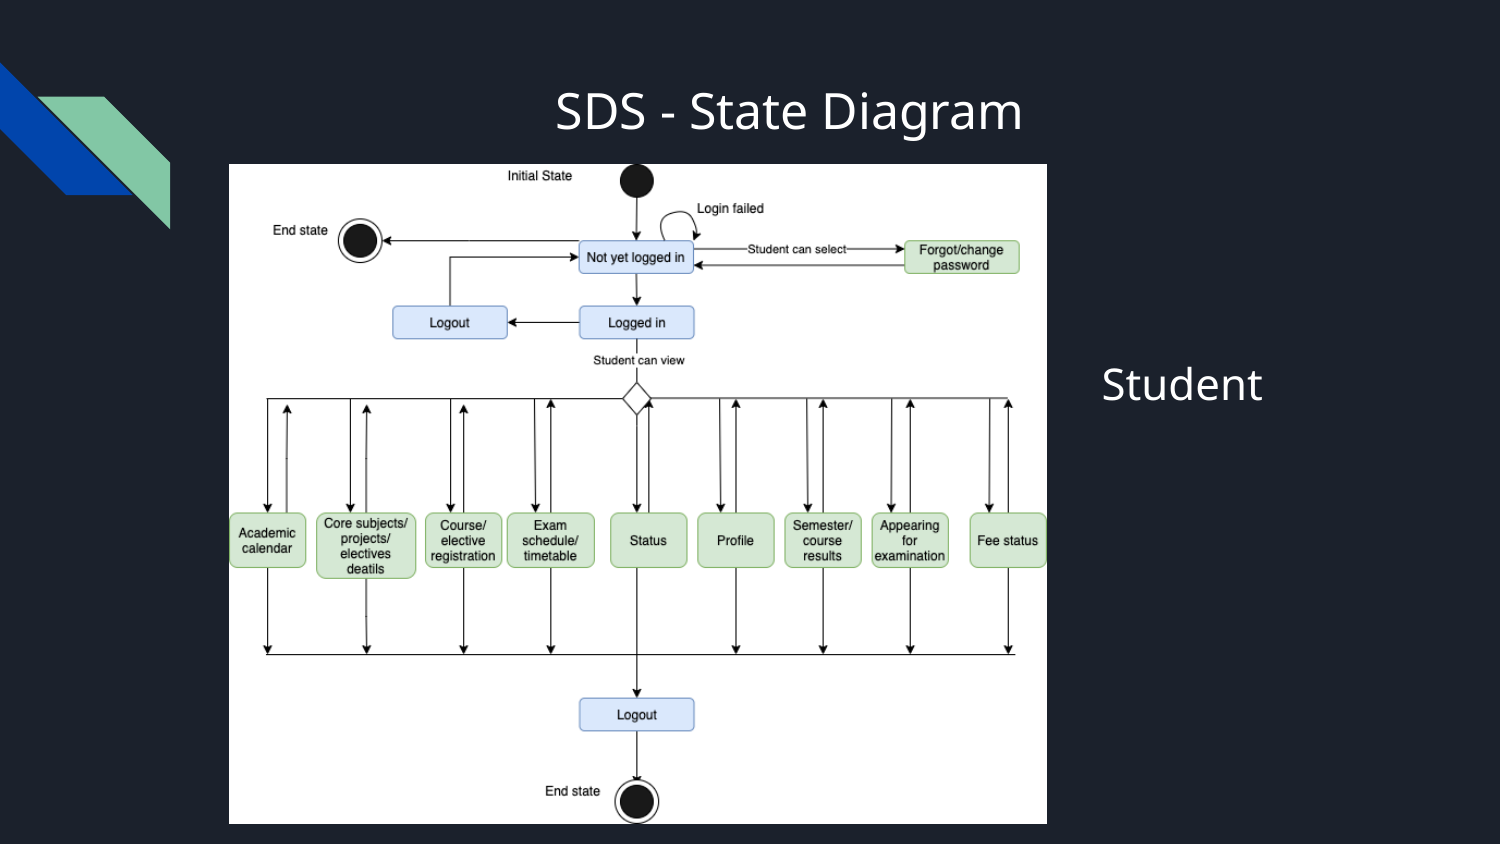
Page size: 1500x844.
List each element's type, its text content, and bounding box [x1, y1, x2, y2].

picture [229, 164, 1047, 824]
title SDS - State Diagram [212, 64, 1368, 215]
text_box Student [1086, 341, 1418, 425]
